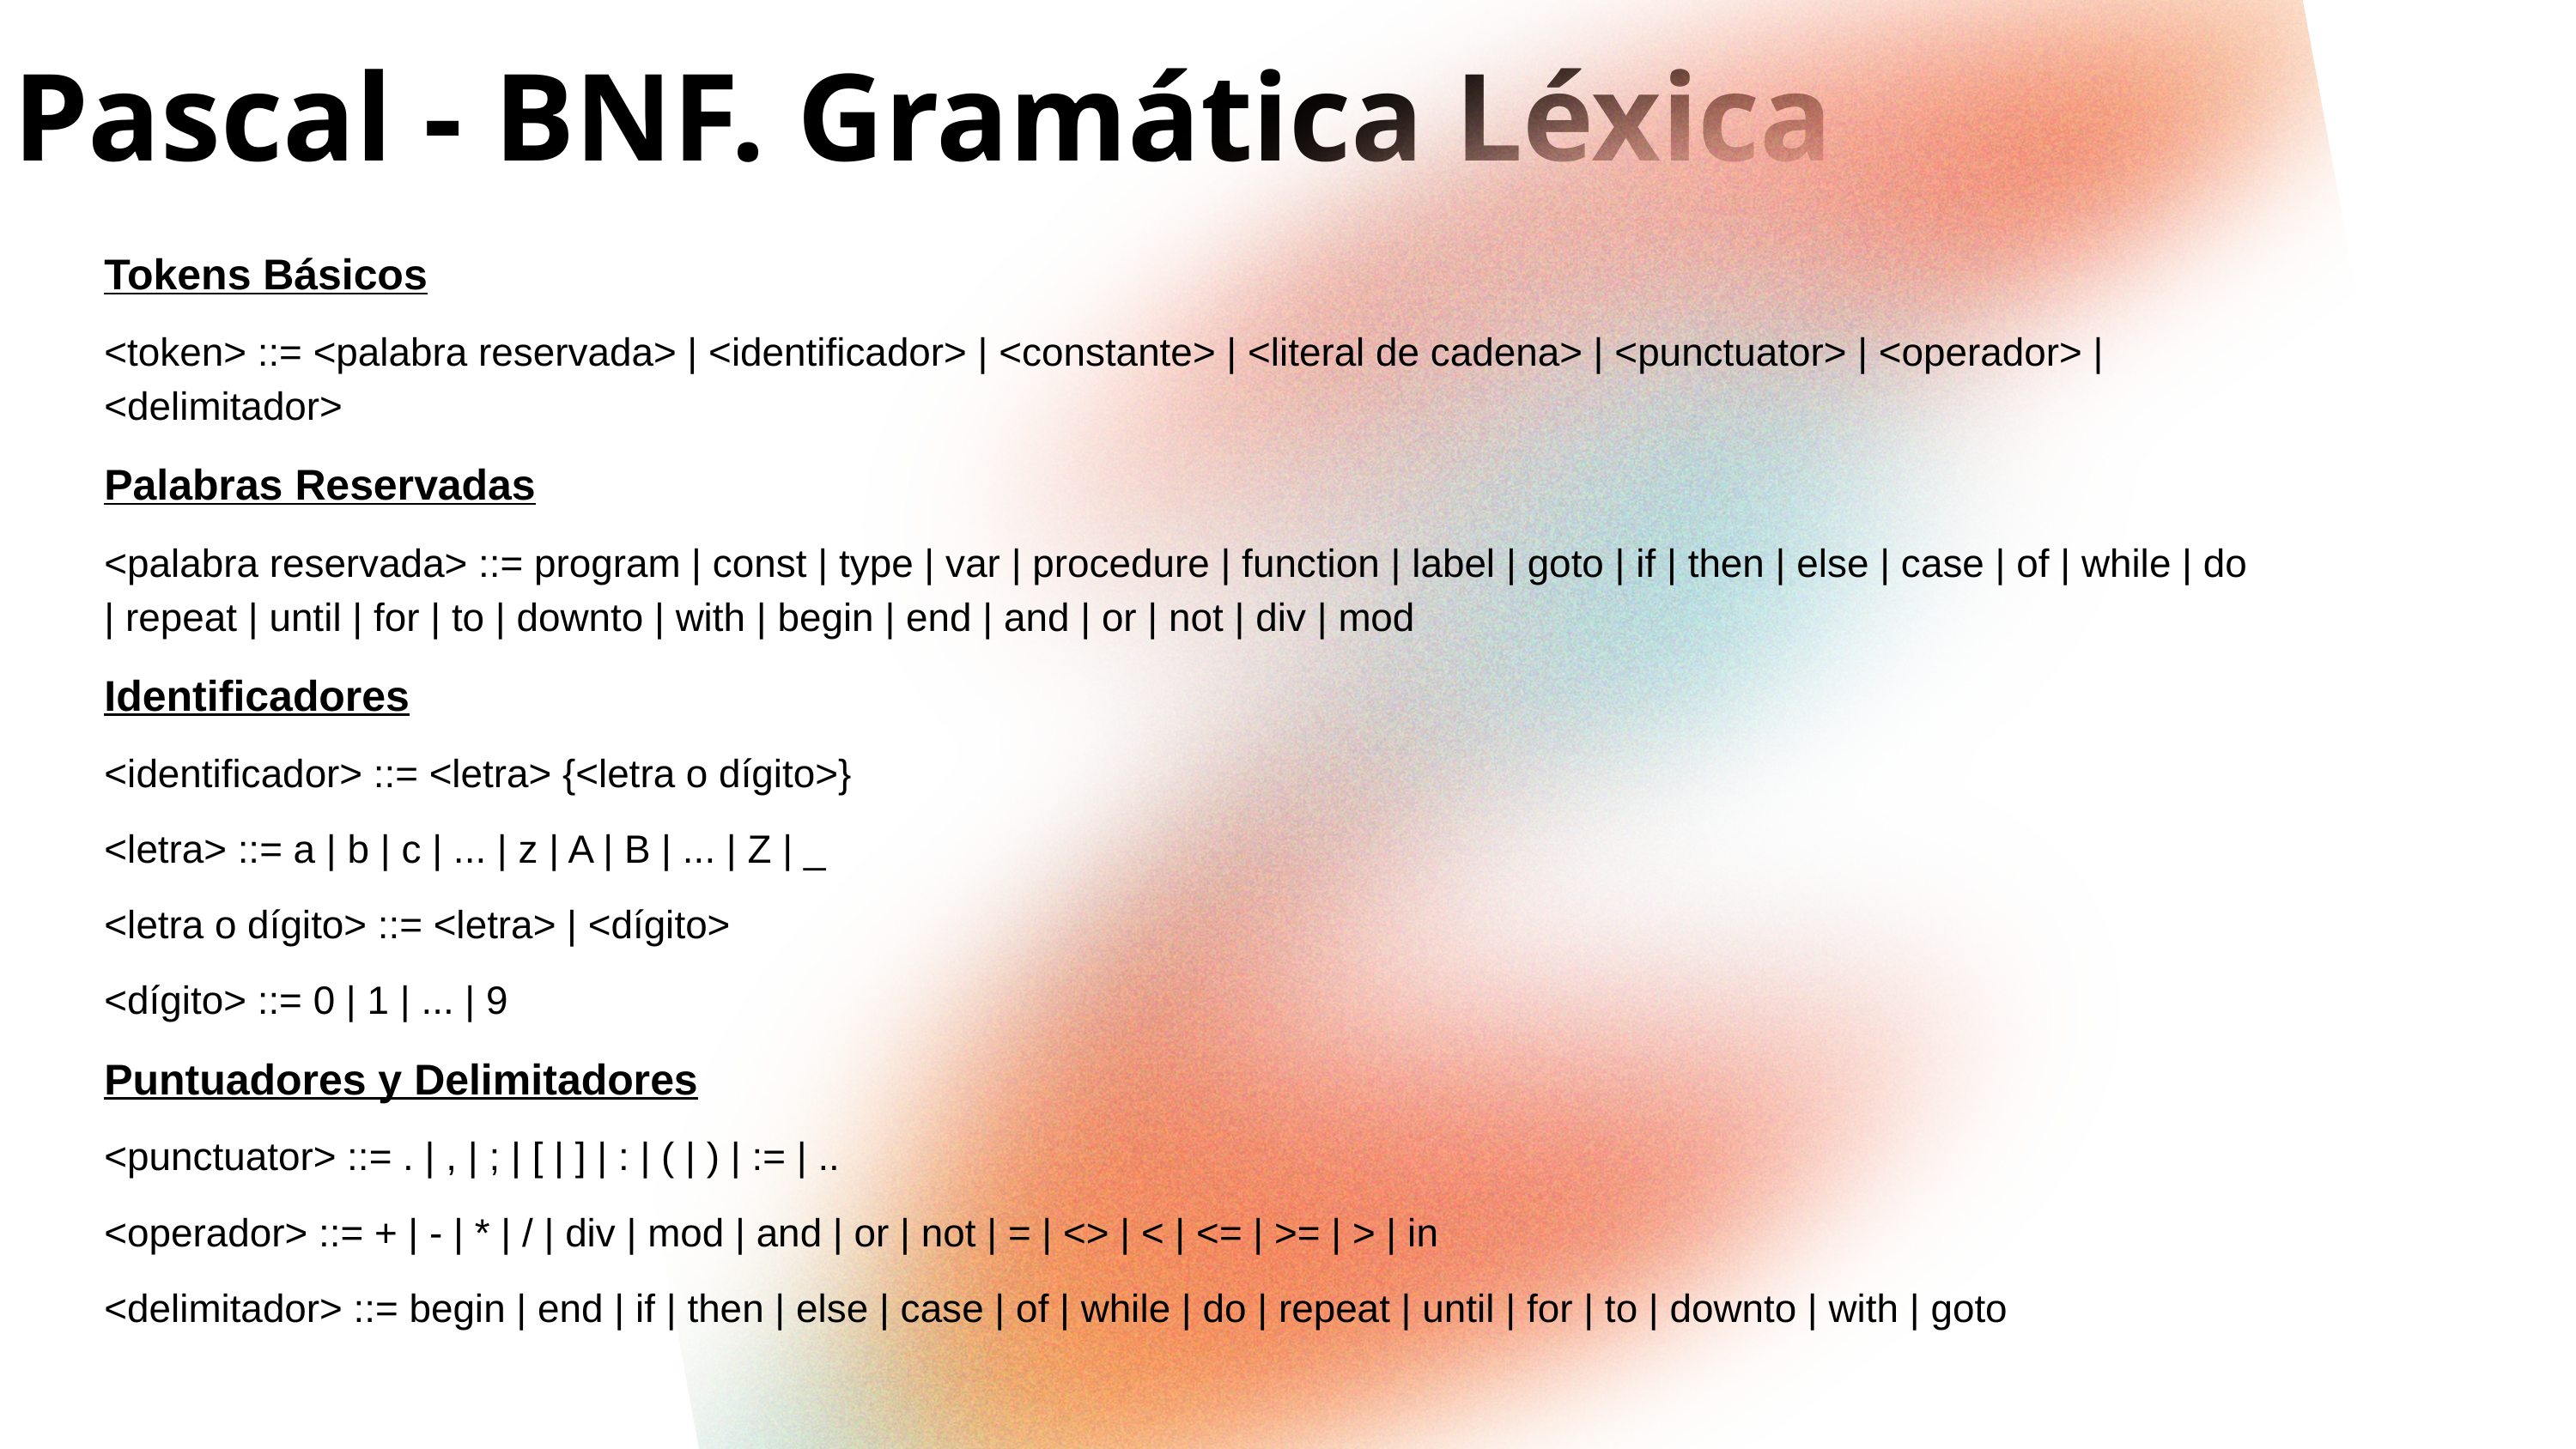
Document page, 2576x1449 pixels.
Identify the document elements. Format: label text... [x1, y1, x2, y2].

text_box [450, 0, 2569, 1449]
text_box Tokens Básicos <token> ::= <palabra reservada> | <identificador> | <constante> | <literal de cadena> | <punctuator> | <operador> | <delimitador> Palabras Reservadas <palabra reservada> ::= program | const | type | var | procedure | function | label | goto | if | then | else | case | of | while | do | repeat | until | for | to | downto | with | begin | end | and | or | not | div | mod Identificadores <identificador> ::= <letra> {<letra o dígito>} <letra> ::= a | b | c | ... | z | A | B | ... | Z | _ <letra o dígito> ::= <letra> | <dígito> <dígito> ::= 0 | 1 | ... | 9 Puntuadores y Delimitadores <punctuator> ::= . | , | ; | [ | ] | : | ( | ) | := | .. <operador> ::= + | - | * | / | div | mod | and | or | not | = | <> | < | <= | >= | > | in <delimitador> ::= begin | end | if | then | else | case | of | while | do | repeat | until | for | to | downto | with | goto [104, 239, 2250, 1389]
text_box Pascal - BNF. Gramática Léxica [0, 0, 946, 370]
